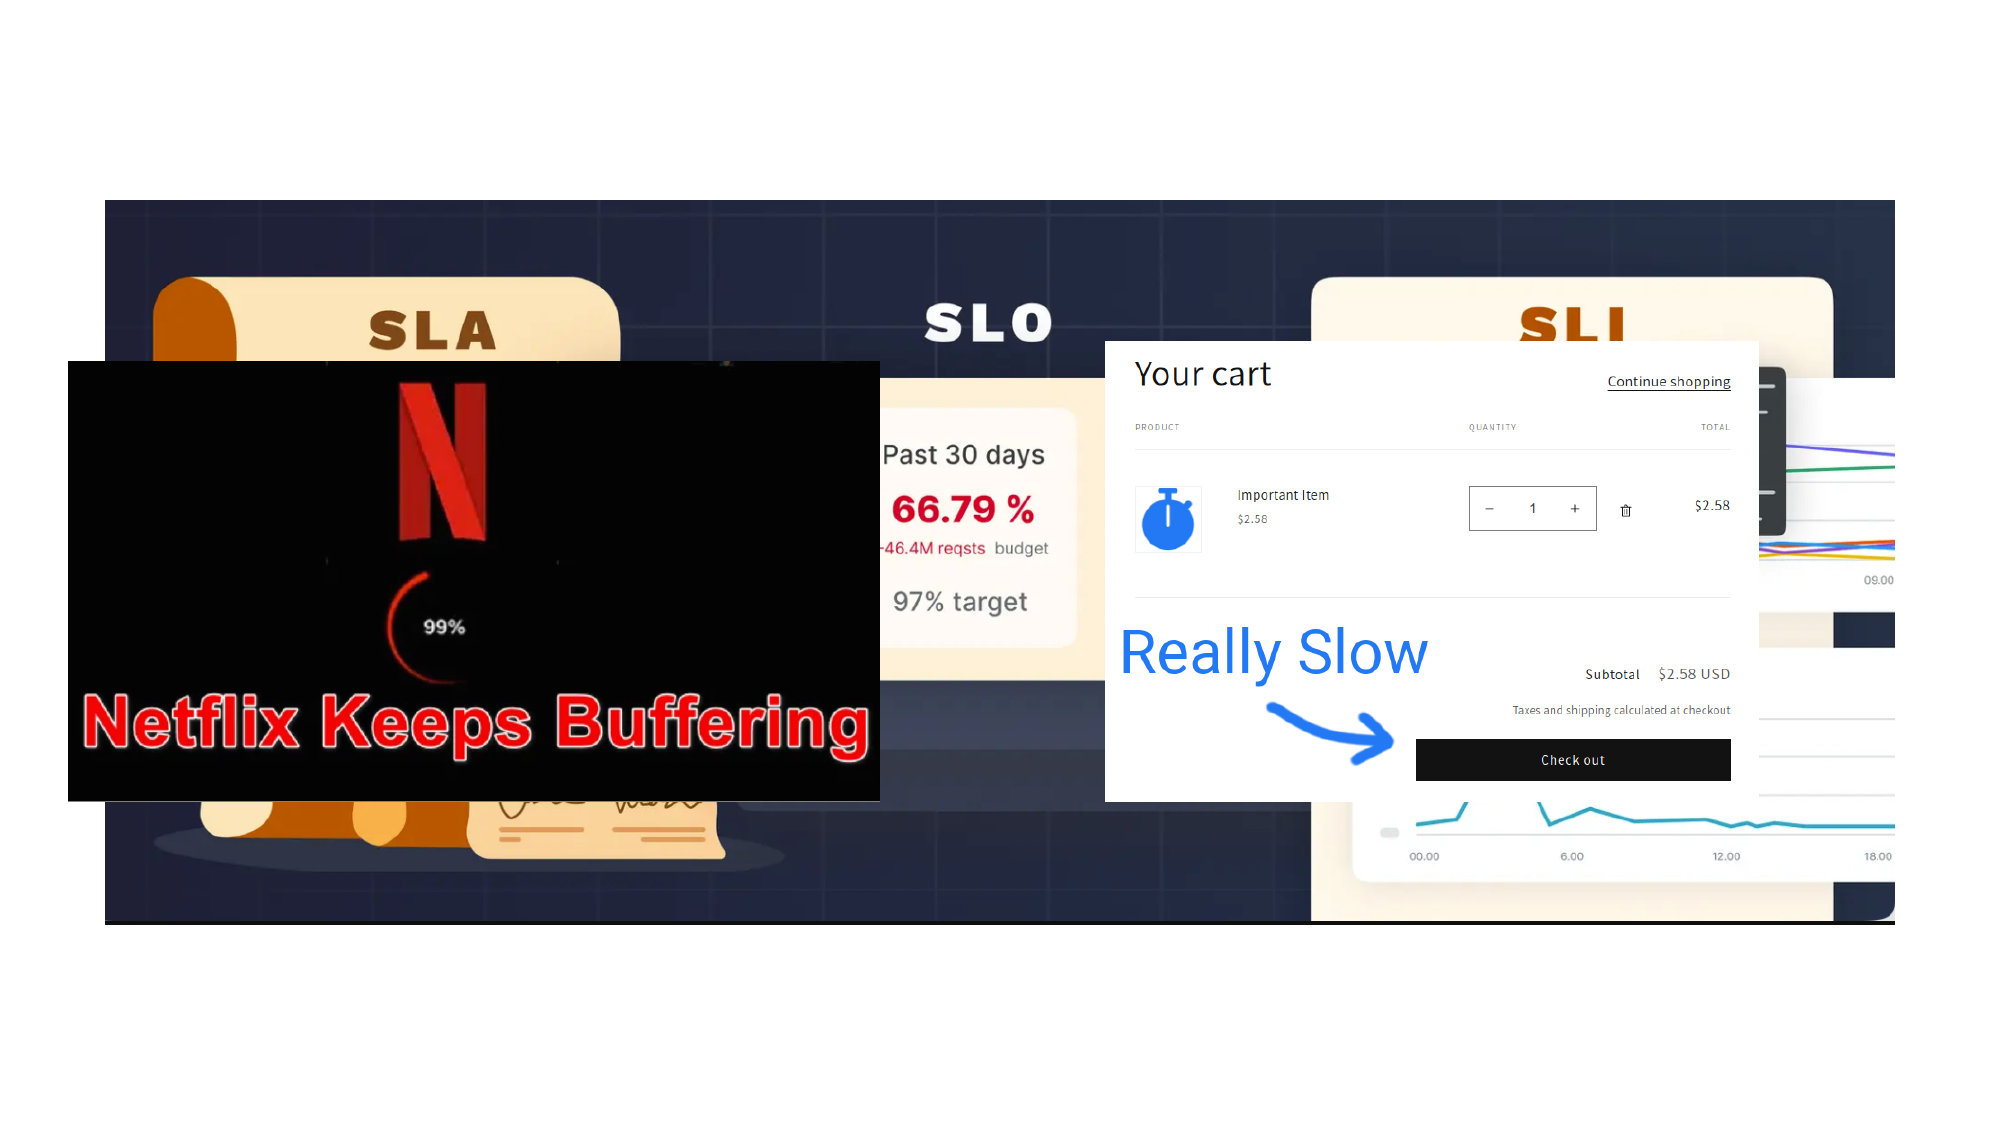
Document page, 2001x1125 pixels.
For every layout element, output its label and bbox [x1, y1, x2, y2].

picture [68, 199, 1895, 926]
